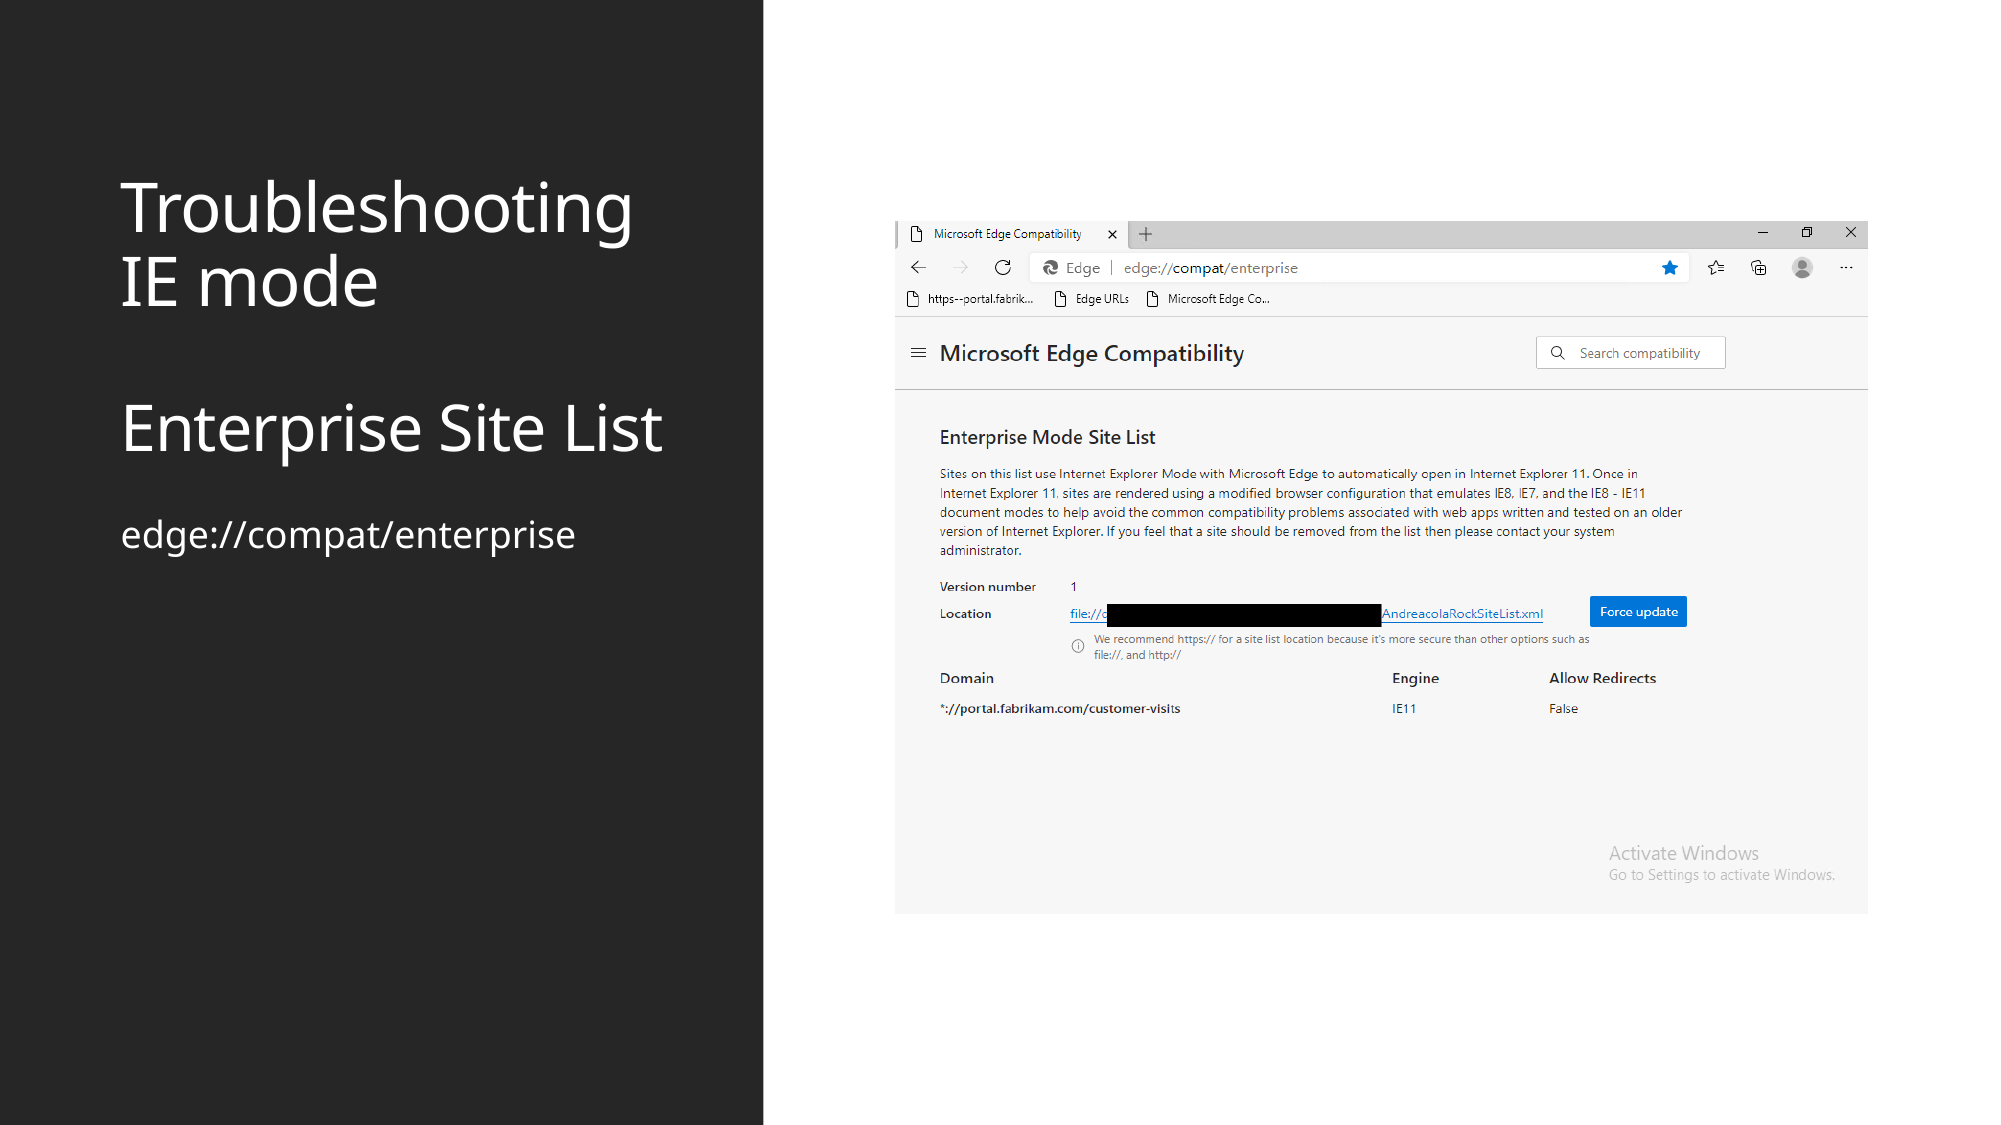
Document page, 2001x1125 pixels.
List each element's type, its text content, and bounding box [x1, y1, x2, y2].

title Troubleshooting IE mode Enterprise Site List [105, 128, 683, 473]
list edge://compat/enterprise [105, 499, 683, 1002]
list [894, 220, 1869, 915]
